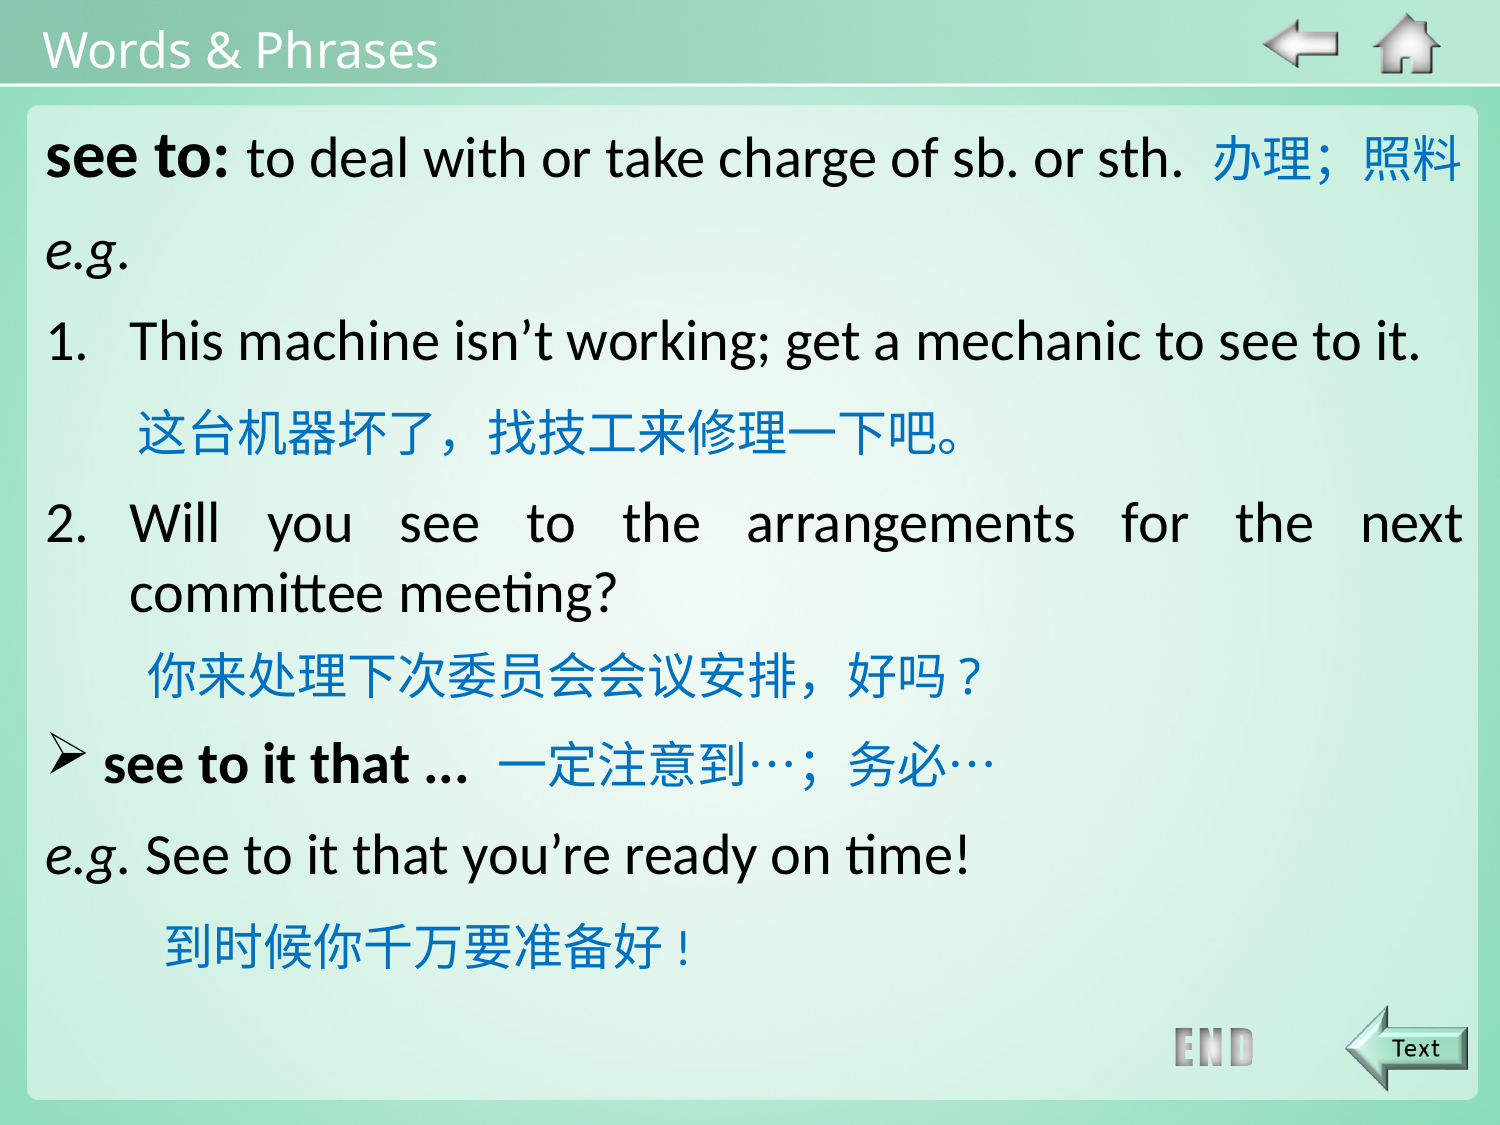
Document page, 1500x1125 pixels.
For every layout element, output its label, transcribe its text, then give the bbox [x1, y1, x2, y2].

list see to: to deal with or take charge of sb. or sth. 办理；照料 e.g. This machine isn’t working; get a mechanic to see to it. 这台机器坏了，找技工来修理一下吧。 Will you see to the arrangements for the next committee meeting? 你来处理下次委员会会议安排，好吗? see to it that ... 一定注意到…；务必… e.g. See to it that you’re ready on time! 到时候你千万要准备好! [29, 102, 1480, 1099]
picture [0, 0, 1500, 1125]
text_box Words & Phrases [27, 11, 582, 87]
